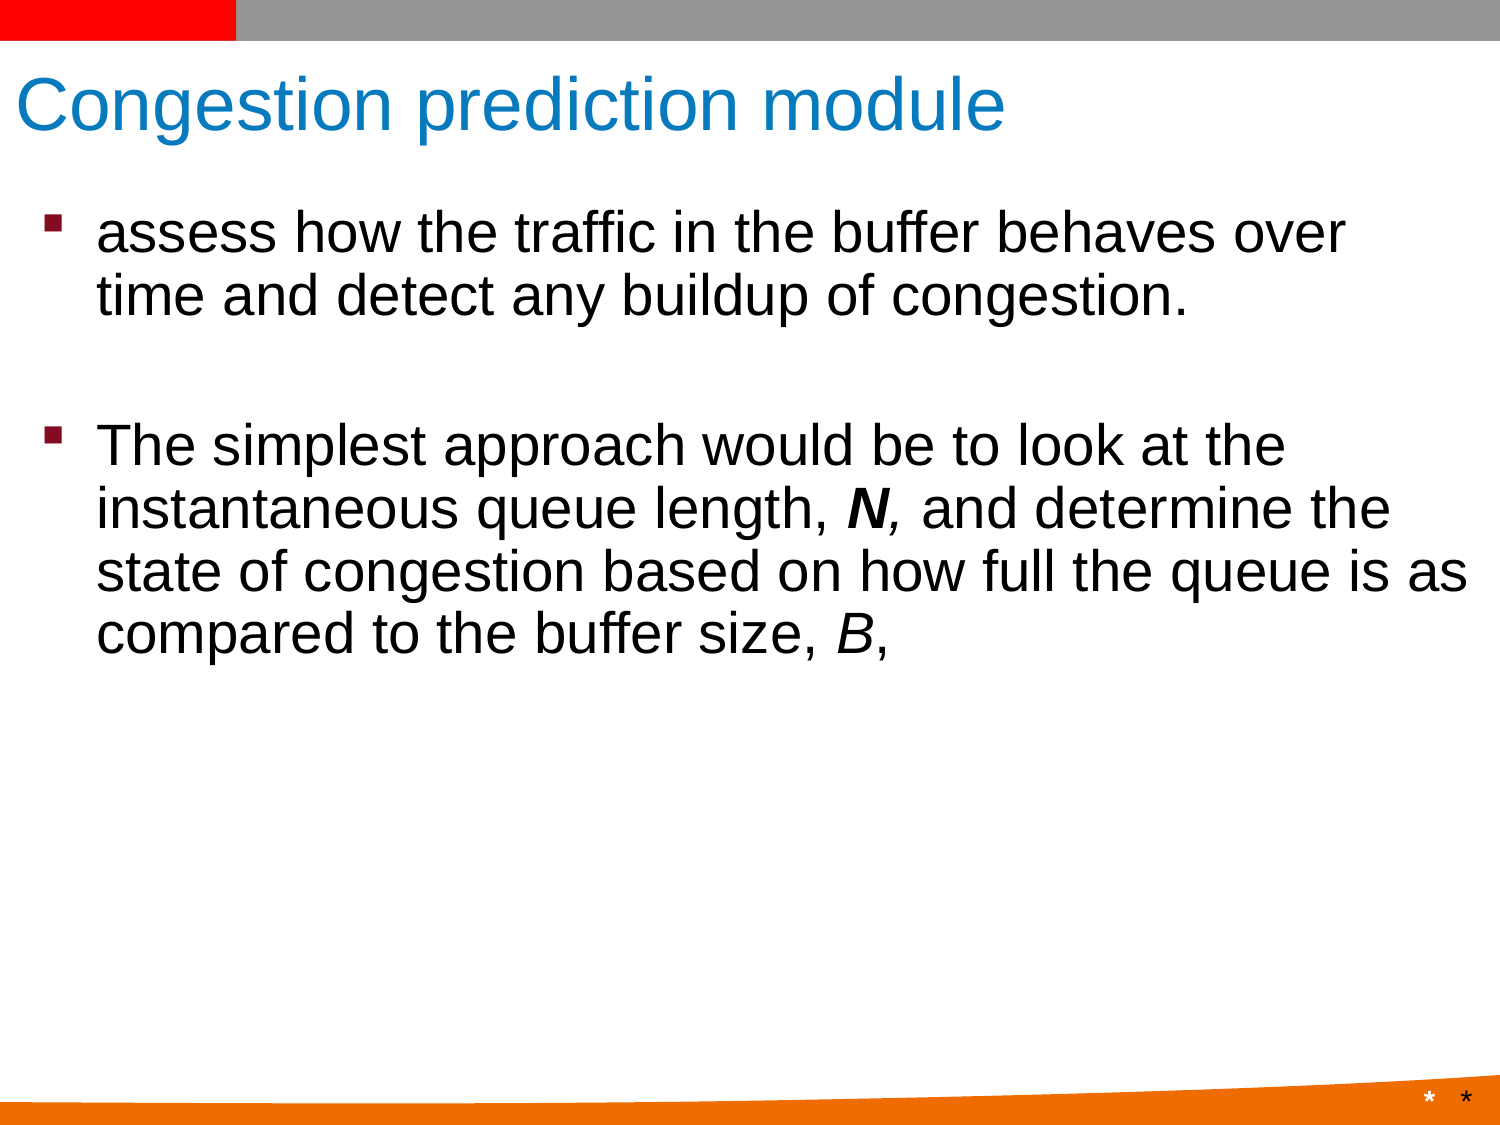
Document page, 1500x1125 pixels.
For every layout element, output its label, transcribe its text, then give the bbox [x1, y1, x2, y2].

title Congestion prediction module [0, 47, 1463, 252]
list assess how the traffic in the buffer behaves over time and detect any buildup of congestion. The simplest approach would be to look at the instantaneous queue length, N, and determine the state of congestion based on how full the queue is as compared to the buffer size, B, [24, 194, 1488, 1059]
slide_number * [1137, 1074, 1488, 1116]
